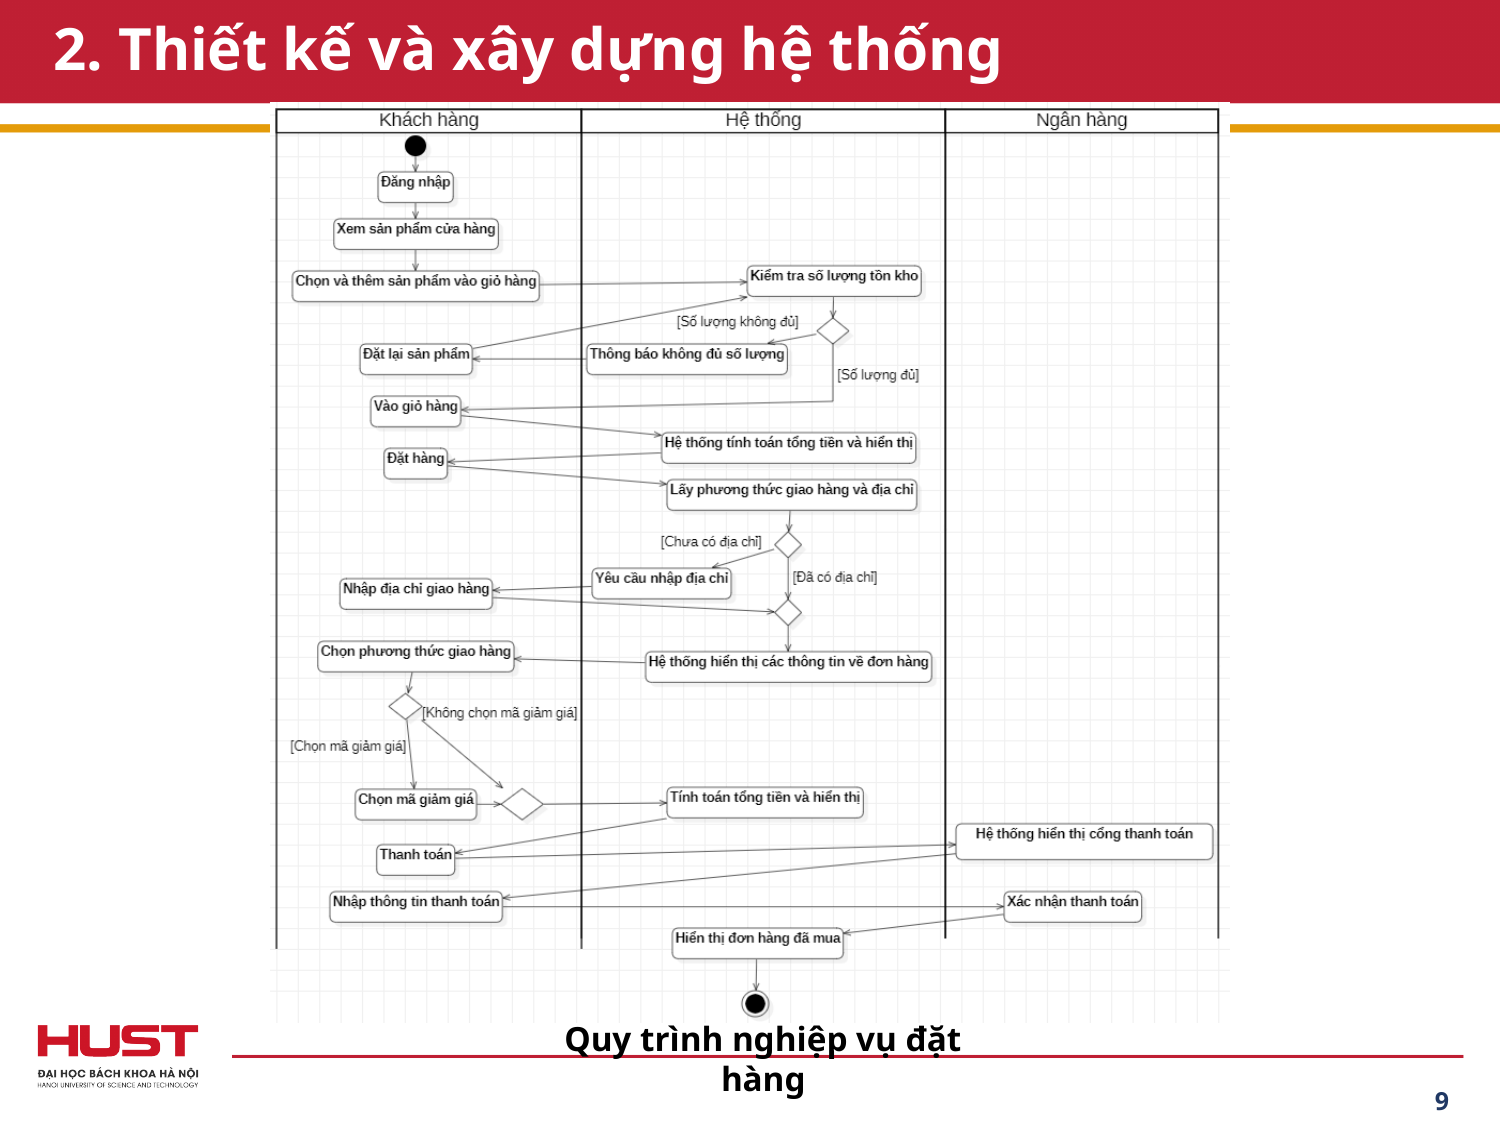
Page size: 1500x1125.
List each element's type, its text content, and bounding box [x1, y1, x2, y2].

slide_number 9 [1126, 1078, 1464, 1125]
text_box Quy trình nghiệp vụ đặt hàng [516, 1023, 1011, 1098]
title 2. Thiết kế và xây dựng hệ thống [38, 12, 1462, 87]
picture [0, 0, 1500, 1125]
